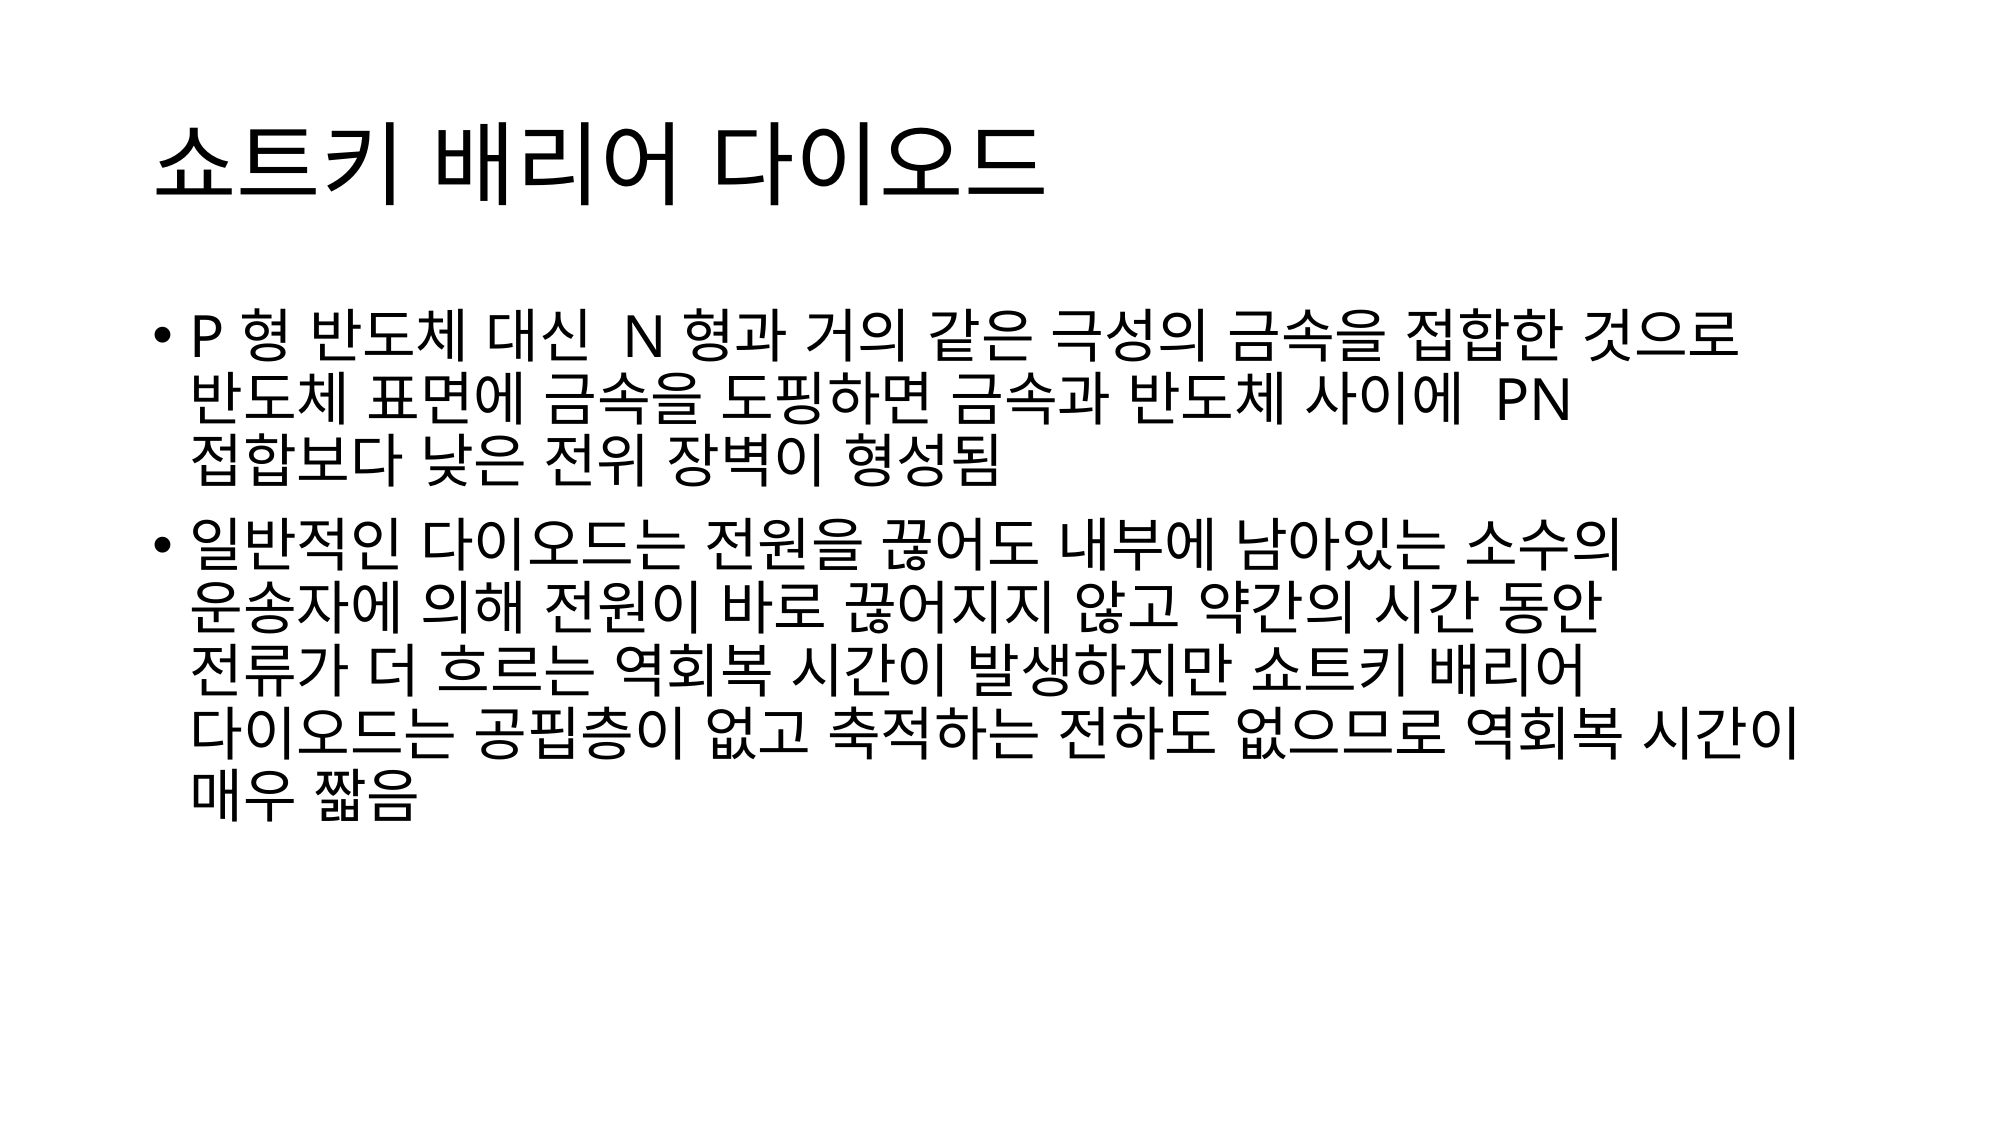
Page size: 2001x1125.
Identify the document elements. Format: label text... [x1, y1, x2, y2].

list P형 반도체 대신 N형과 거의 같은 극성의 금속을 접합한 것으로 반도체 표면에 금속을 도핑하면 금속과 반도체 사이에 PN 접합보다 낮은 전위 장벽이 형성됨 일반적인 다이오드는 전원을 끊어도 내부에 남아있는 소수의 운송자에 의해 전원이 바로 끊어지지 않고 약간의 시간 동안 전류가 더 흐르는 역회복 시간이 발생하지만 쇼트키 배리어 다이오드는 공핍층이 없고 축적하는 전하도 없으므로 역회복 시간이 매우 짧음 [137, 299, 1863, 1081]
title 쇼트키 배리어 다이오드 [137, 59, 1863, 278]
